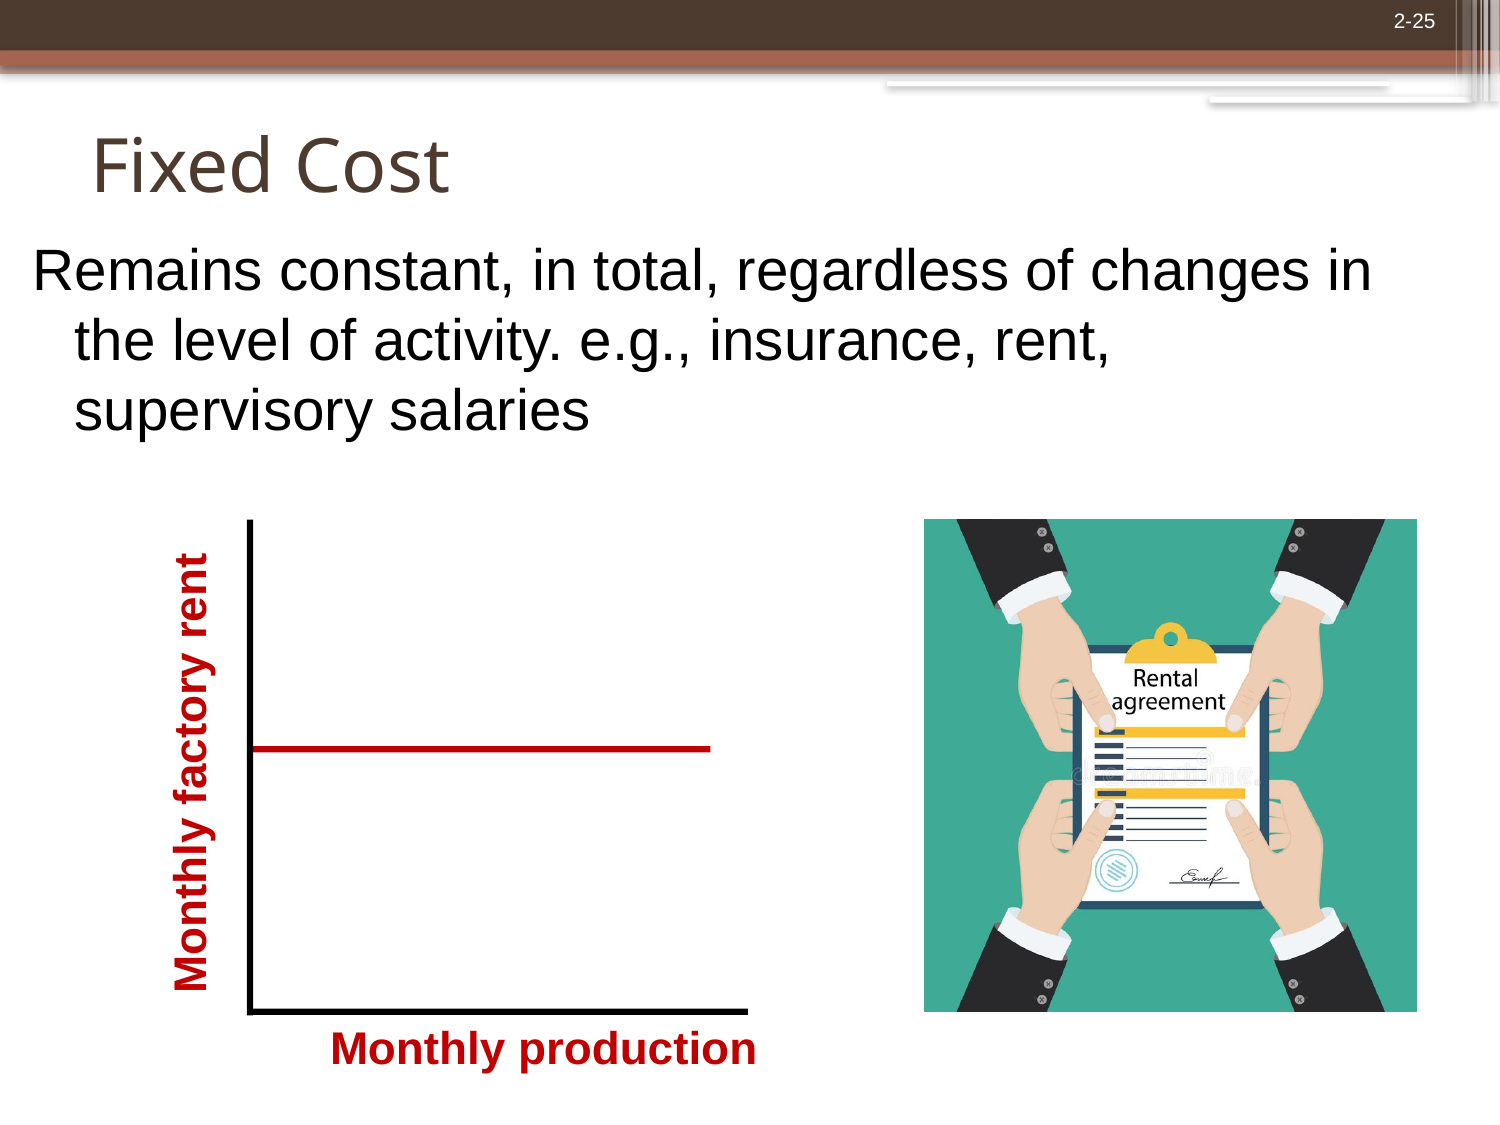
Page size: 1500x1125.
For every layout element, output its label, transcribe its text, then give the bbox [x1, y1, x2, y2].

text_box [152, 519, 876, 1083]
title Fixed Cost [75, 75, 1425, 250]
picture [924, 519, 1417, 1012]
list Remains constant, in total, regardless of changes in the level of activity. e.g., insurance, rent, supervisory salaries [0, 224, 1400, 450]
